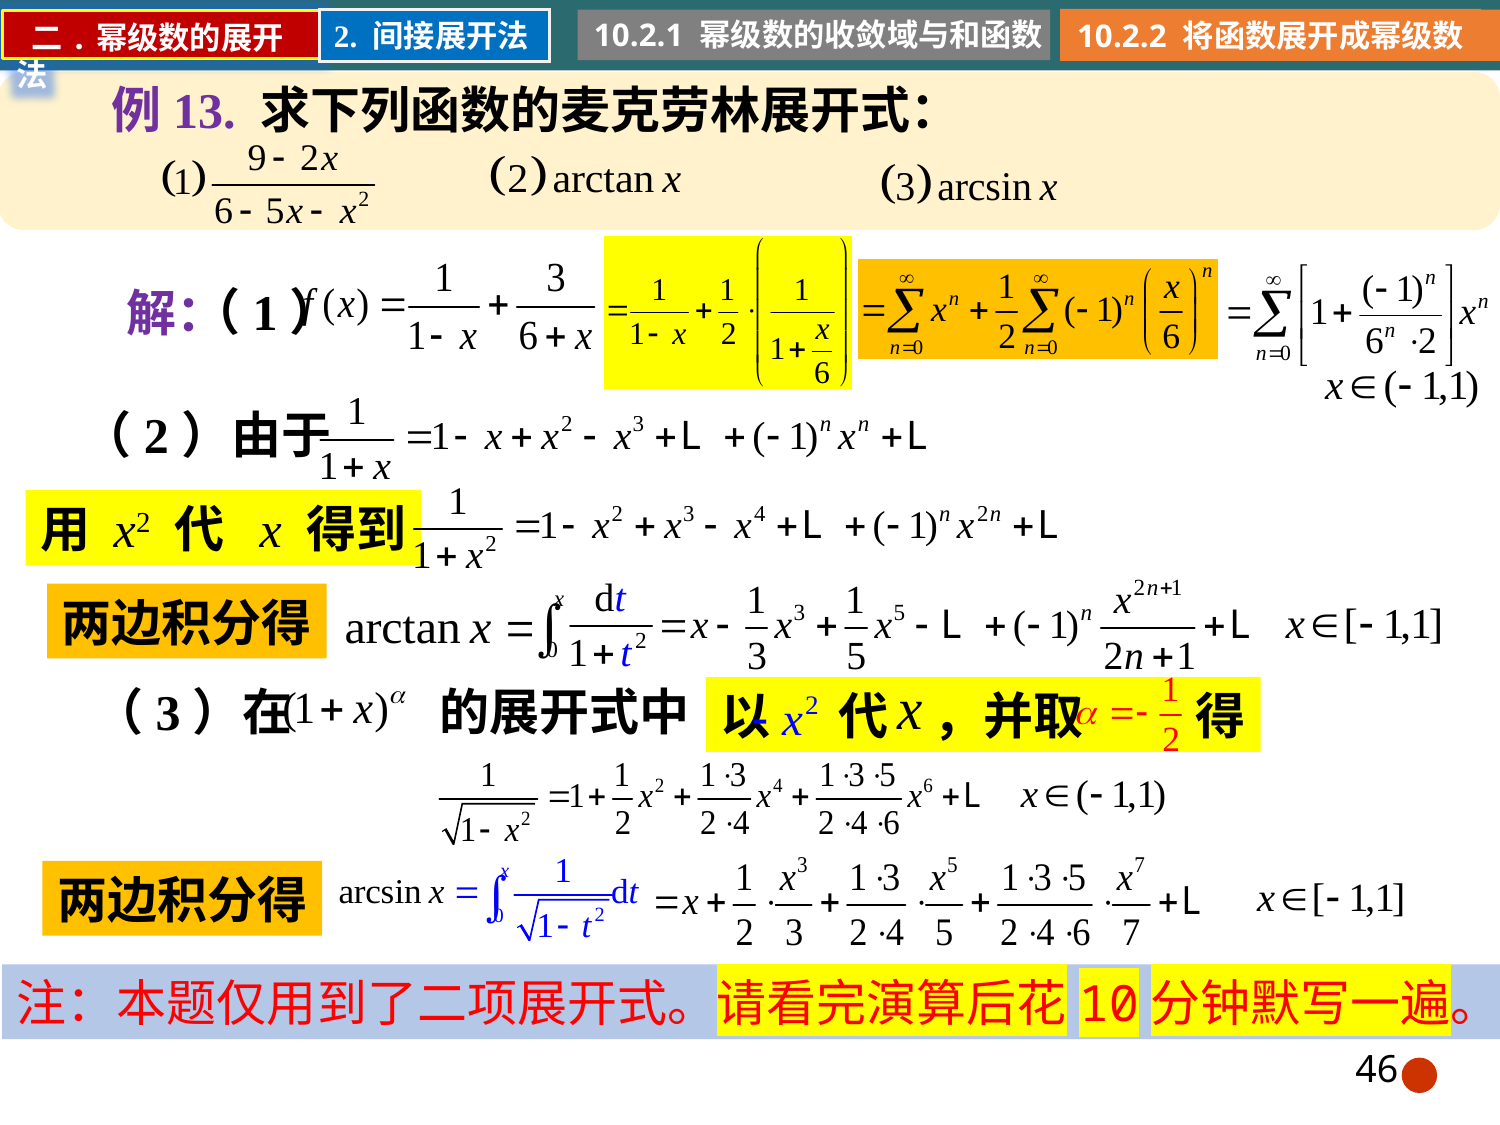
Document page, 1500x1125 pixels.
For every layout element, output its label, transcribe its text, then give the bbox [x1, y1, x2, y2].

text_box 以 代 ，并取 得 [705, 677, 1074, 752]
text_box [1059, 8, 1500, 62]
text_box 2. 间接展开法 [318, 8, 551, 63]
text_box [576, 55, 1051, 61]
text_box [0, 71, 1500, 231]
text_box （3）在 的展开式中 [78, 673, 704, 748]
text_box （1） [175, 273, 292, 336]
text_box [317, 391, 945, 485]
text_box 以 代 ，并取 得 [1184, 677, 1261, 752]
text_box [160, 139, 379, 228]
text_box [268, 680, 411, 738]
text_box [1320, 367, 1482, 413]
text_box 解： [111, 274, 209, 338]
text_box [488, 154, 685, 211]
text_box 10.2.2 将函数展开成幂级数 [1060, 8, 1481, 57]
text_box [292, 257, 599, 355]
text_box 两边积分得 [42, 860, 323, 936]
text_box 注：本题仅用到了二项展开式。请看完演算后花10分钟默写一遍。 [2, 964, 1500, 1040]
text_box 二.幂级数的展开法 [2, 10, 318, 59]
text_box 10.2.1 幂级数的收敛域与和函数 [576, 7, 1061, 55]
text_box [1401, 1057, 1438, 1094]
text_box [436, 756, 996, 848]
text_box （2）由于 [67, 395, 317, 471]
text_box 例13. 求下列函数的麦克劳林展开式： [96, 71, 945, 150]
text_box 用 x2 代 x 得到 [25, 490, 410, 565]
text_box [529, 577, 655, 672]
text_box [1016, 777, 1168, 821]
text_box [750, 690, 823, 740]
text_box [327, 0, 1500, 71]
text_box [1074, 672, 1184, 755]
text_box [410, 481, 1075, 574]
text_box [1222, 261, 1500, 370]
text_box 两边积分得 [47, 583, 327, 659]
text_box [650, 852, 1217, 950]
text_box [337, 852, 643, 944]
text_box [857, 258, 1218, 360]
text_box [879, 162, 1061, 219]
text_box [891, 697, 927, 736]
slide_number 46 [1340, 1040, 1481, 1113]
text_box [655, 574, 1268, 674]
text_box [1281, 604, 1444, 651]
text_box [603, 235, 853, 390]
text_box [1252, 879, 1406, 923]
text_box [342, 609, 529, 649]
